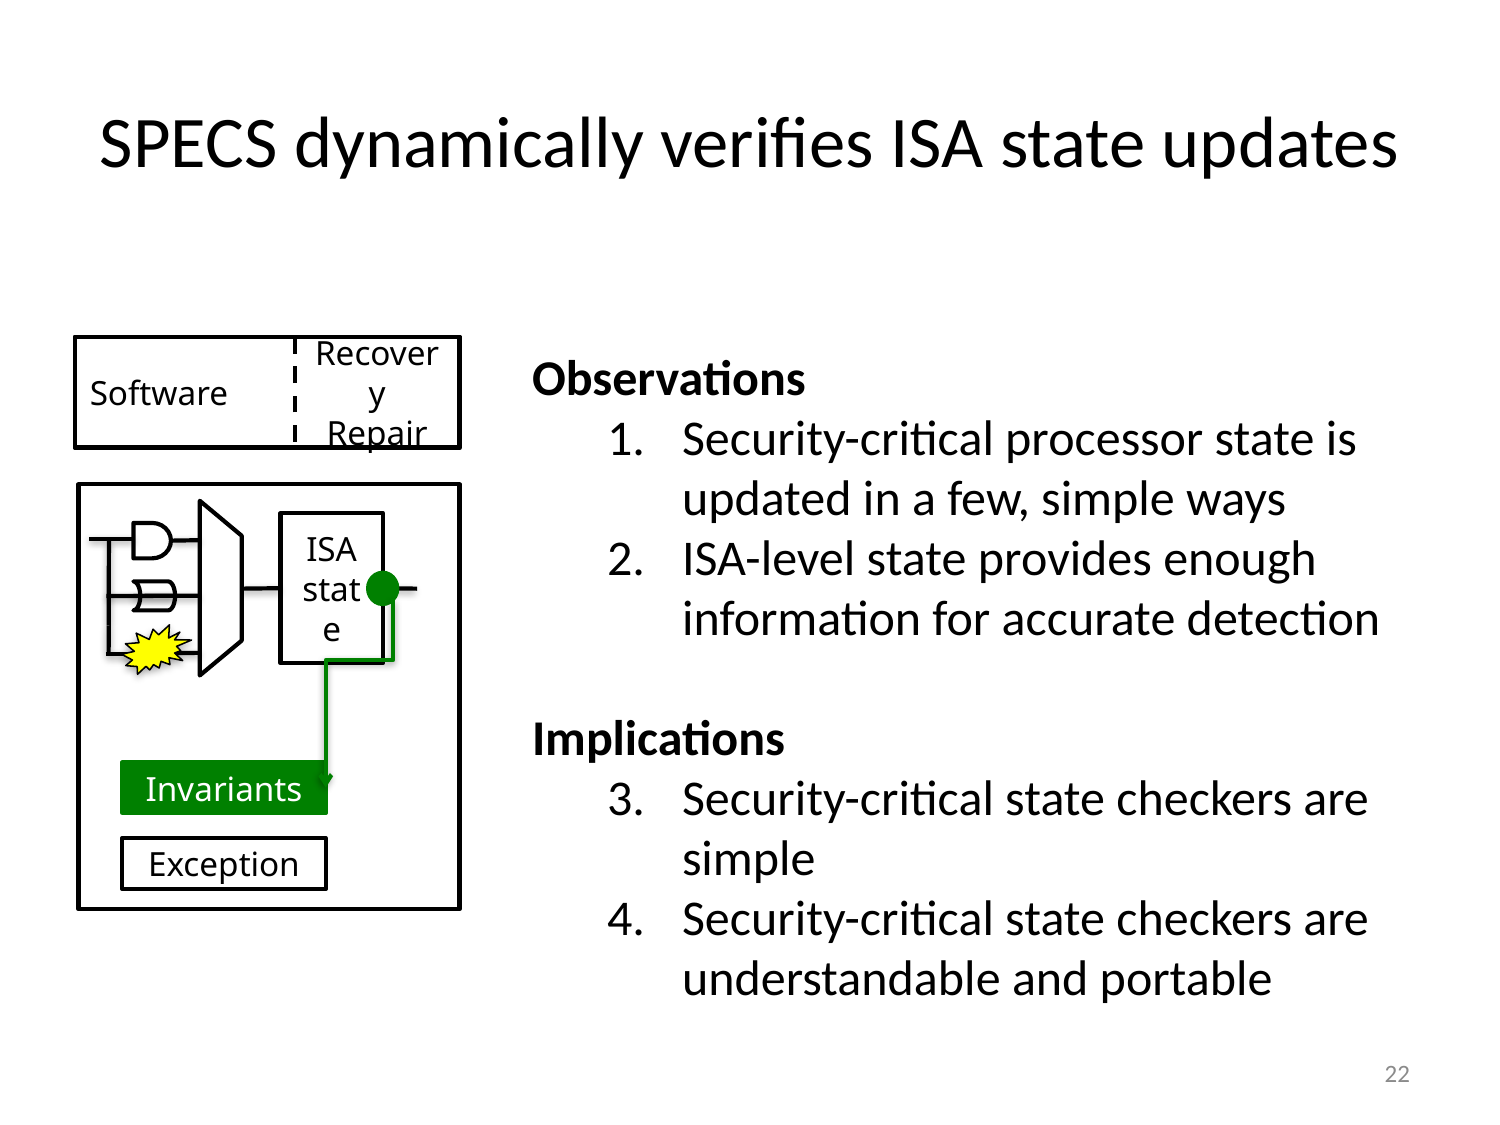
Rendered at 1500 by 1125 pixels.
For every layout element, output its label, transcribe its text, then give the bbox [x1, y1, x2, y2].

text_box ISA state [278, 511, 385, 658]
text_box [76, 482, 462, 911]
title SPECS dynamically verifies ISA state updates [75, 45, 1425, 233]
text_box [197, 498, 244, 678]
text_box [131, 579, 177, 592]
text_box Observations Security-critical processor state is updated in a few, simple ways ISA-level state provides enough information for accurate detection Implications Security-critical state checkers are simple Security-critical state checkers are understandable and portable [517, 337, 1425, 1013]
slide_number 22 [1074, 1042, 1425, 1103]
text_box [366, 570, 400, 607]
text_box [123, 624, 193, 676]
text_box [131, 520, 173, 561]
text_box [264, 659, 454, 728]
text_box Exception [120, 836, 328, 891]
text_box [131, 606, 176, 613]
text_box Invariants [120, 760, 328, 815]
text_box [73, 335, 462, 450]
